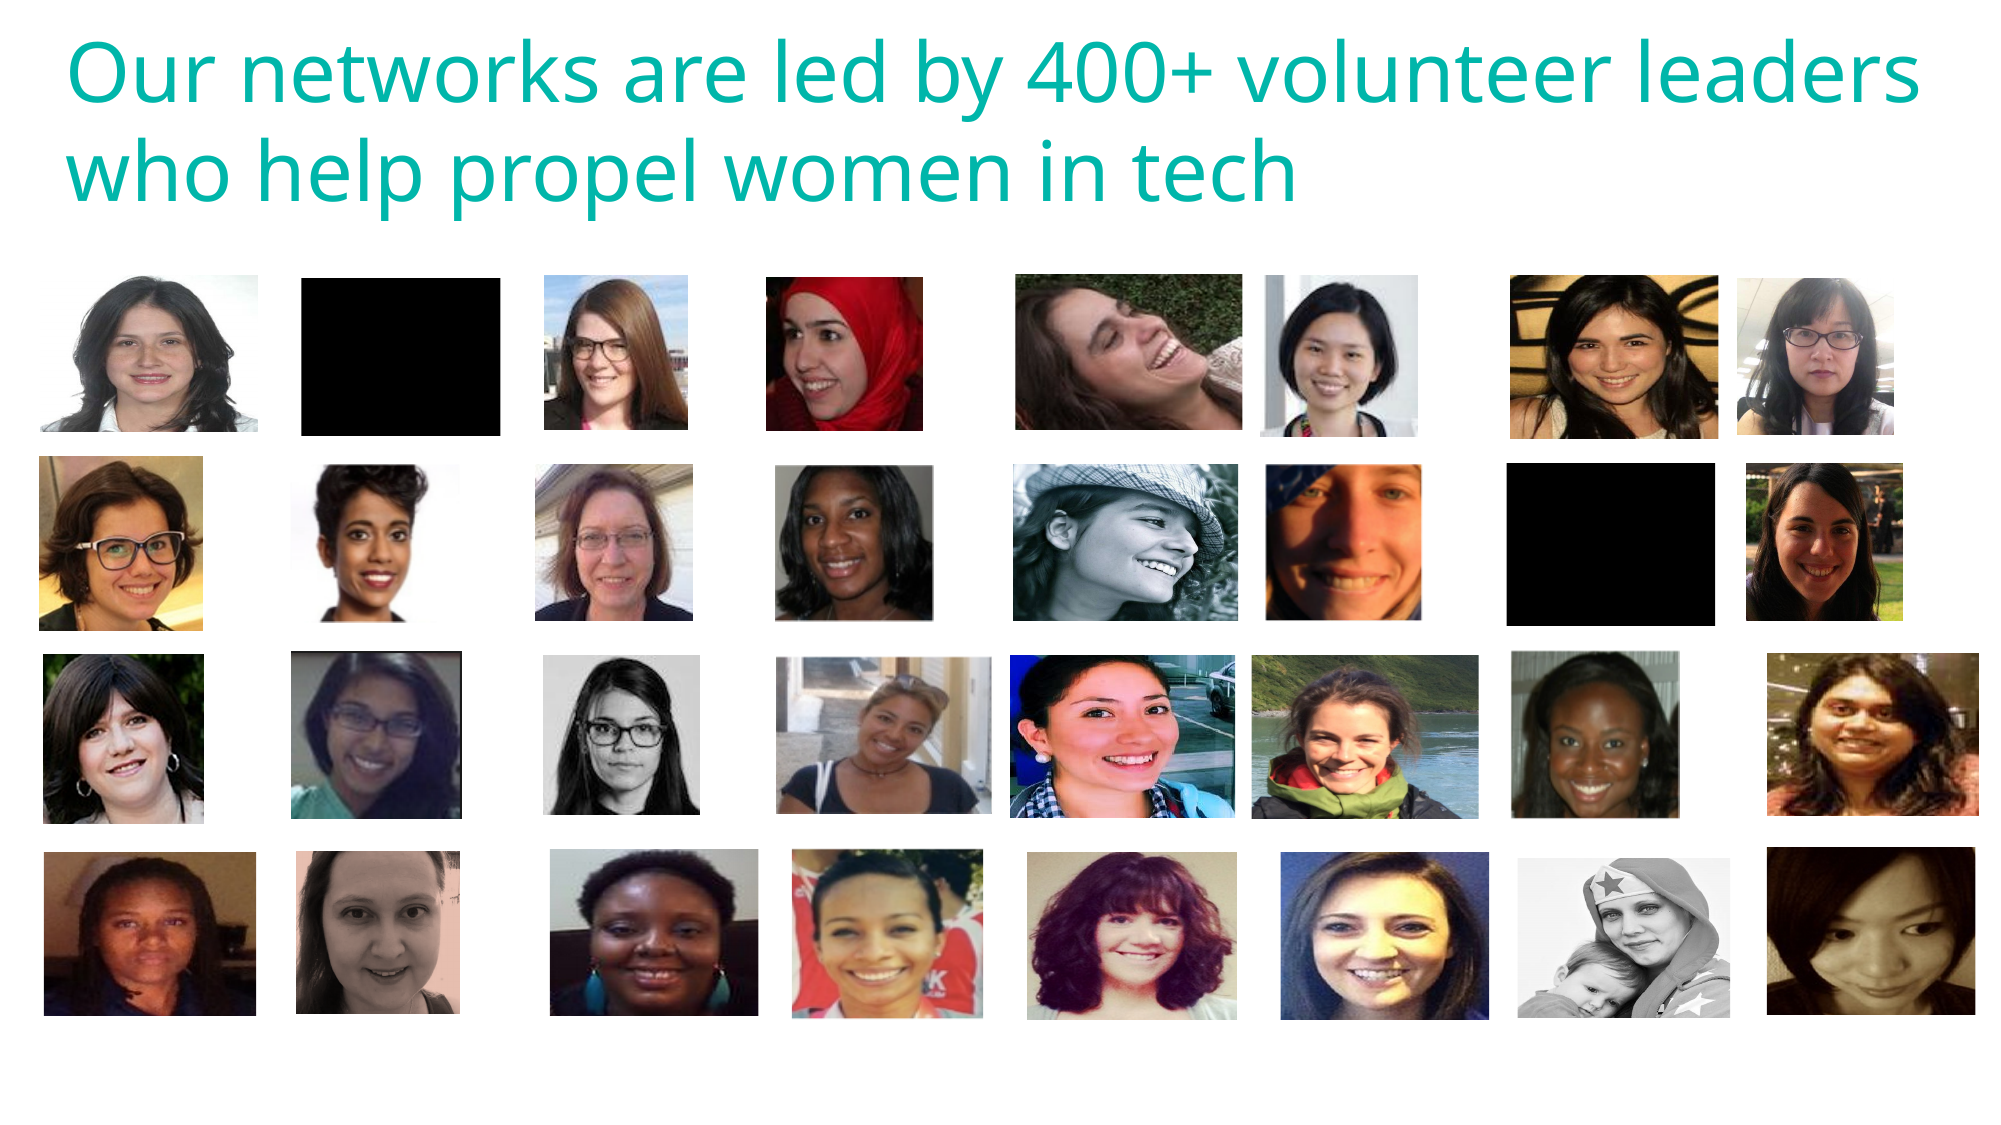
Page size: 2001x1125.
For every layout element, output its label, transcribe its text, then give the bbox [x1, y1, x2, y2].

picture [535, 464, 693, 621]
picture [549, 849, 759, 1016]
picture [1510, 650, 1680, 820]
picture [296, 851, 460, 1014]
picture [1015, 274, 1243, 430]
picture [43, 852, 257, 1016]
title Our networks are led by 400+ volunteer leaders who help propel women in tech [45, 38, 1955, 239]
picture [1013, 464, 1239, 621]
picture [301, 278, 501, 436]
picture [1766, 847, 1976, 1015]
picture [1767, 653, 1979, 816]
picture [766, 277, 923, 431]
picture [1737, 278, 1894, 435]
picture [1251, 655, 1479, 819]
picture [291, 651, 462, 819]
picture [1027, 852, 1237, 1020]
picture [1510, 275, 1719, 439]
picture [1746, 463, 1903, 621]
picture [1280, 852, 1490, 1020]
picture [1517, 858, 1731, 1018]
picture [39, 456, 203, 631]
picture [775, 465, 934, 622]
picture [43, 654, 204, 824]
picture [1506, 463, 1716, 626]
picture [1260, 275, 1418, 437]
picture [791, 848, 984, 1020]
picture [1265, 464, 1423, 622]
picture [40, 275, 258, 432]
picture [290, 464, 460, 623]
picture [543, 655, 700, 815]
picture [544, 275, 688, 430]
picture [1009, 655, 1236, 818]
picture [776, 656, 994, 814]
